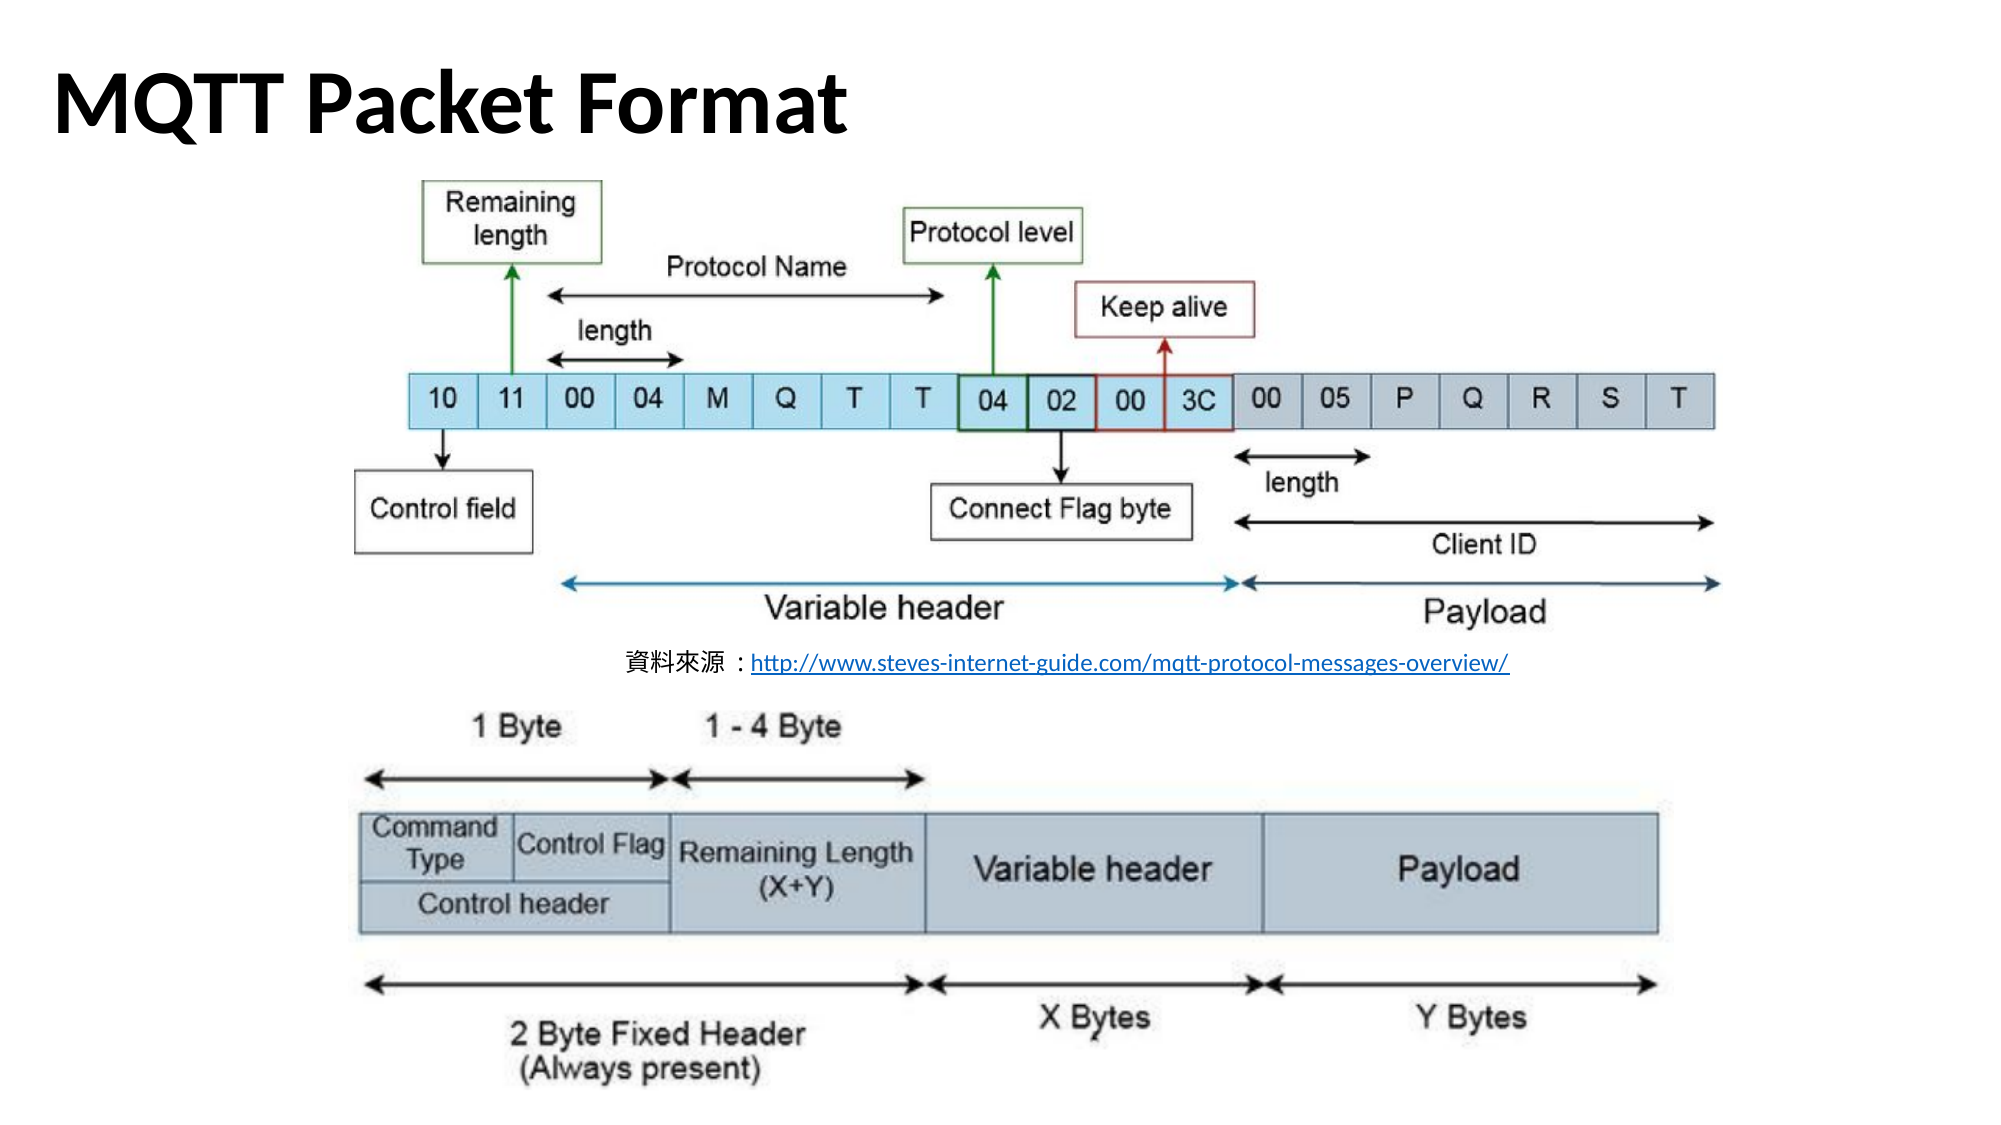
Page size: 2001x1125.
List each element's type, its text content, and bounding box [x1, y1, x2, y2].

picture [348, 702, 1674, 1093]
title MQTT Packet Format [37, 32, 1969, 176]
picture [348, 175, 1723, 637]
text_box 資料來源 : http://www.steves-internet-guide.com/mqtt-protocol-messages-overview/ [611, 639, 1525, 684]
